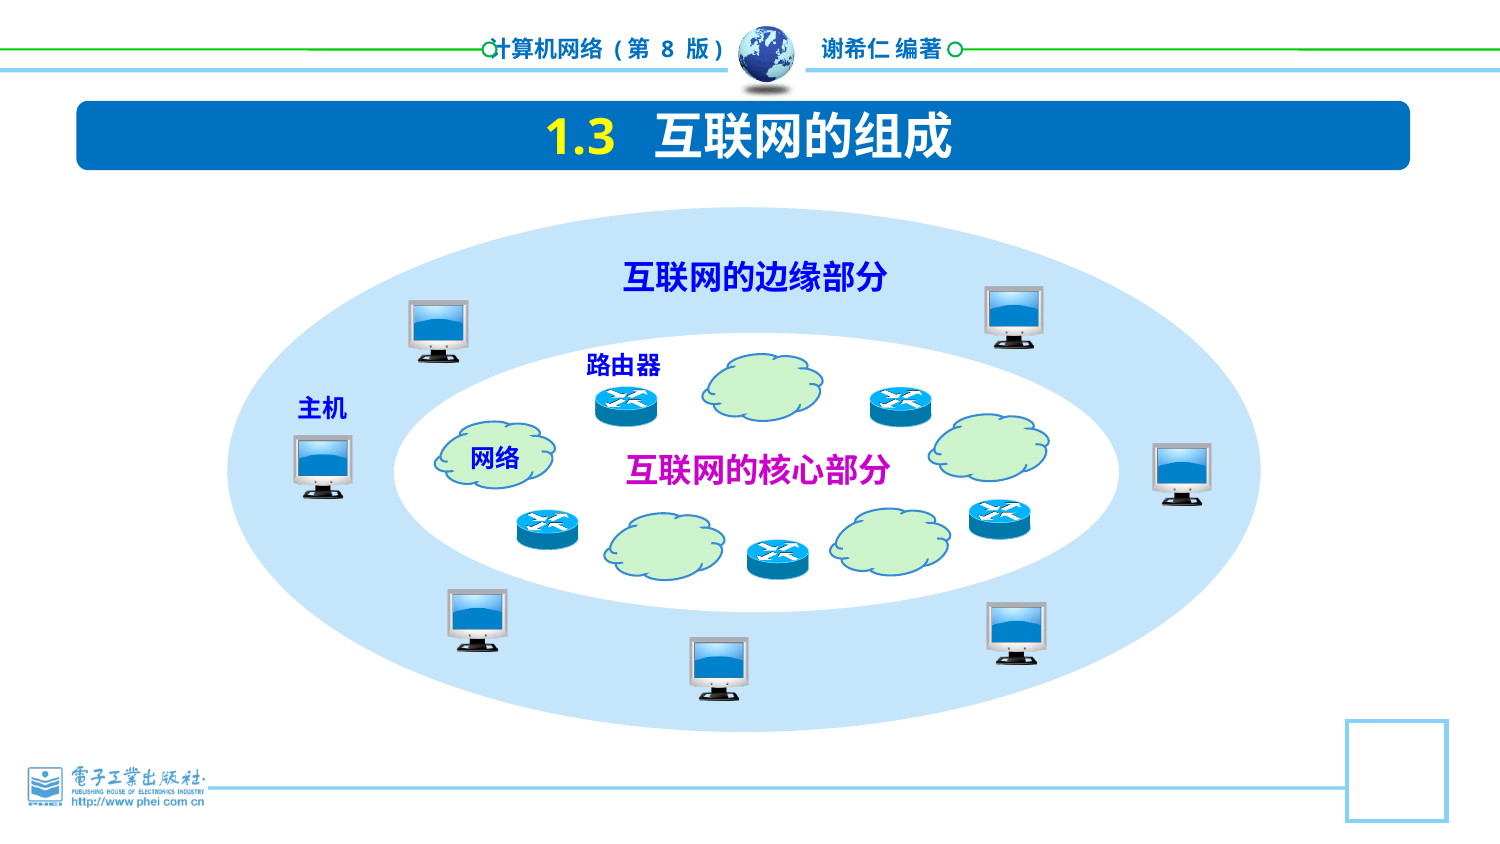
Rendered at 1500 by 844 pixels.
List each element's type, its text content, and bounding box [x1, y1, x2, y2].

picture [736, 24, 796, 100]
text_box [227, 206, 1261, 733]
picture [23, 764, 208, 809]
list 1.3 互联网的组成 [204, 107, 1293, 163]
